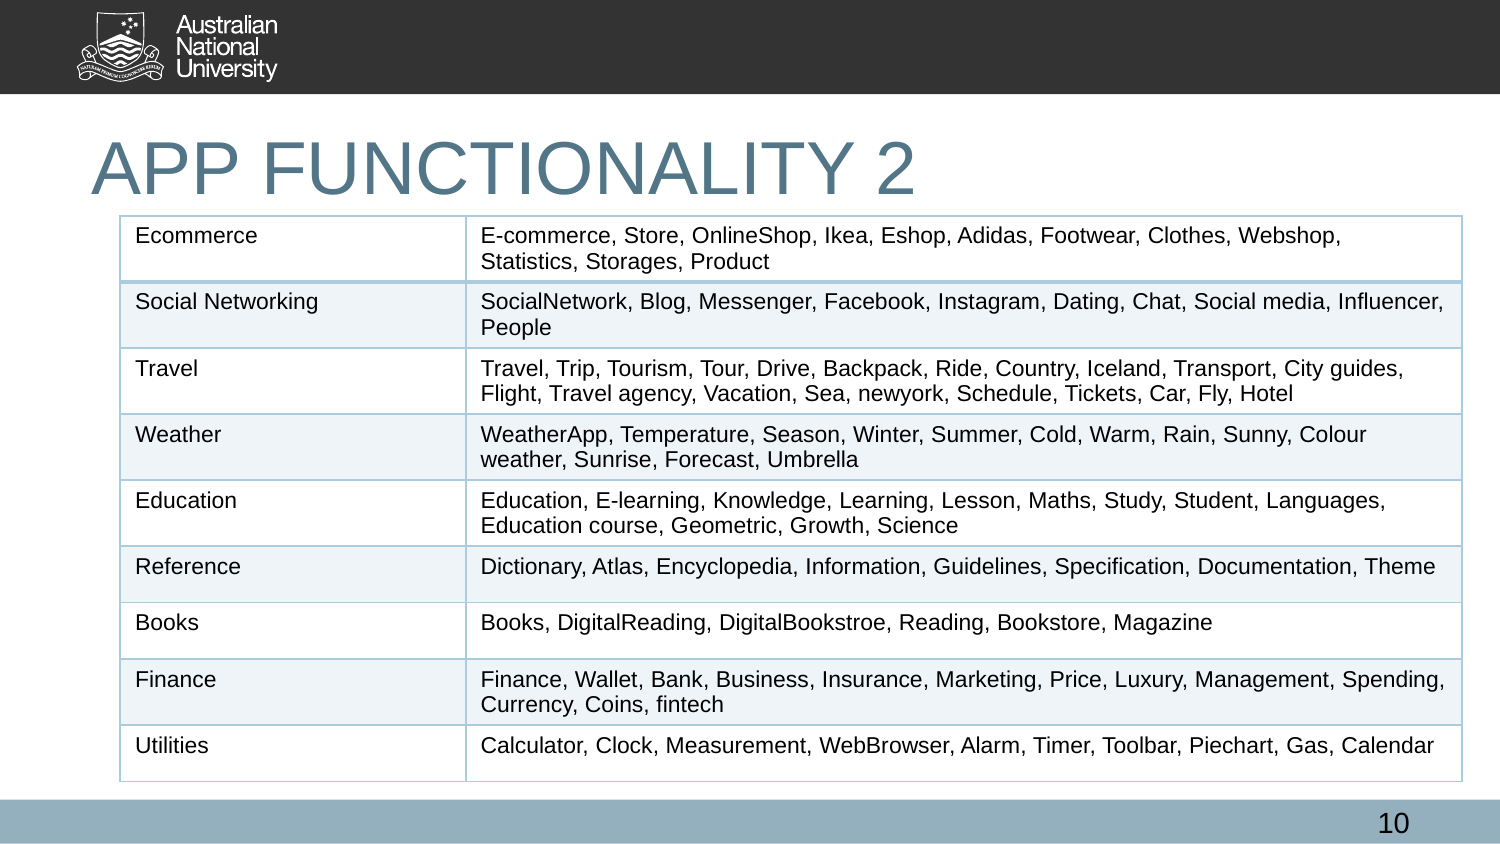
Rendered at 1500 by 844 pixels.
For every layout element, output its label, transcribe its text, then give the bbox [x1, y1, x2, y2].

table_cell Finance, Wallet, Bank, Business, Insurance, Marketing, Price, Luxury, Management, Spending,Currency, Coins, fintech [467, 660, 1461, 724]
table_cell Education [121, 481, 465, 545]
slide_number 10 [1328, 796, 1425, 824]
table_header E-commerce, Store, OnlineShop, Ikea, Eshop, Adidas, Footwear, Clothes, Webshop, Statistics, Storages, Product [467, 217, 1461, 280]
table_cell Weather [121, 415, 465, 479]
table_cell Dictionary, Atlas, Encyclopedia, Information, Guidelines, Specification, Documentation, Theme [467, 547, 1461, 602]
table_cell Education, E-learning, Knowledge, Learning, Lesson, Maths, Study, Student, Languages, Education course, Geometric, Growth, Science [467, 481, 1461, 545]
table_cell Finance [121, 660, 465, 724]
table_cell SocialNetwork, Blog, Messenger, Facebook, Instagram, Dating, Chat, Social media, Influencer, People [467, 284, 1461, 347]
table_cell Reference [121, 547, 465, 602]
table_cell WeatherApp, Temperature, Season, Winter, Summer, Cold, Warm, Rain, Sunny, Colour weather, Sunrise, Forecast, Umbrella [467, 415, 1461, 479]
table_cell Utilities [121, 726, 465, 781]
table_cell Social Networking [121, 284, 465, 347]
table_cell Books [121, 603, 465, 658]
table_cell Travel, Trip, Tourism, Tour, Drive, Backpack, Ride, Country, Iceland, Transport, City guides, Flight, Travel agency, Vacation, Sea, newyork, Schedule, Tickets, Car, Fly, Hotel [467, 349, 1461, 413]
table_header Ecommerce [121, 217, 465, 280]
title APP FUNCTIONALITY 2 [76, 94, 1427, 235]
table_cell Calculator, Clock, Measurement, WebBrowser, Alarm, Timer, Toolbar, Piechart, Gas, Calendar [467, 726, 1461, 781]
table_cell Travel [121, 349, 465, 413]
table_cell Books, DigitalReading, DigitalBookstroe, Reading, Bookstore, Magazine [467, 603, 1461, 658]
